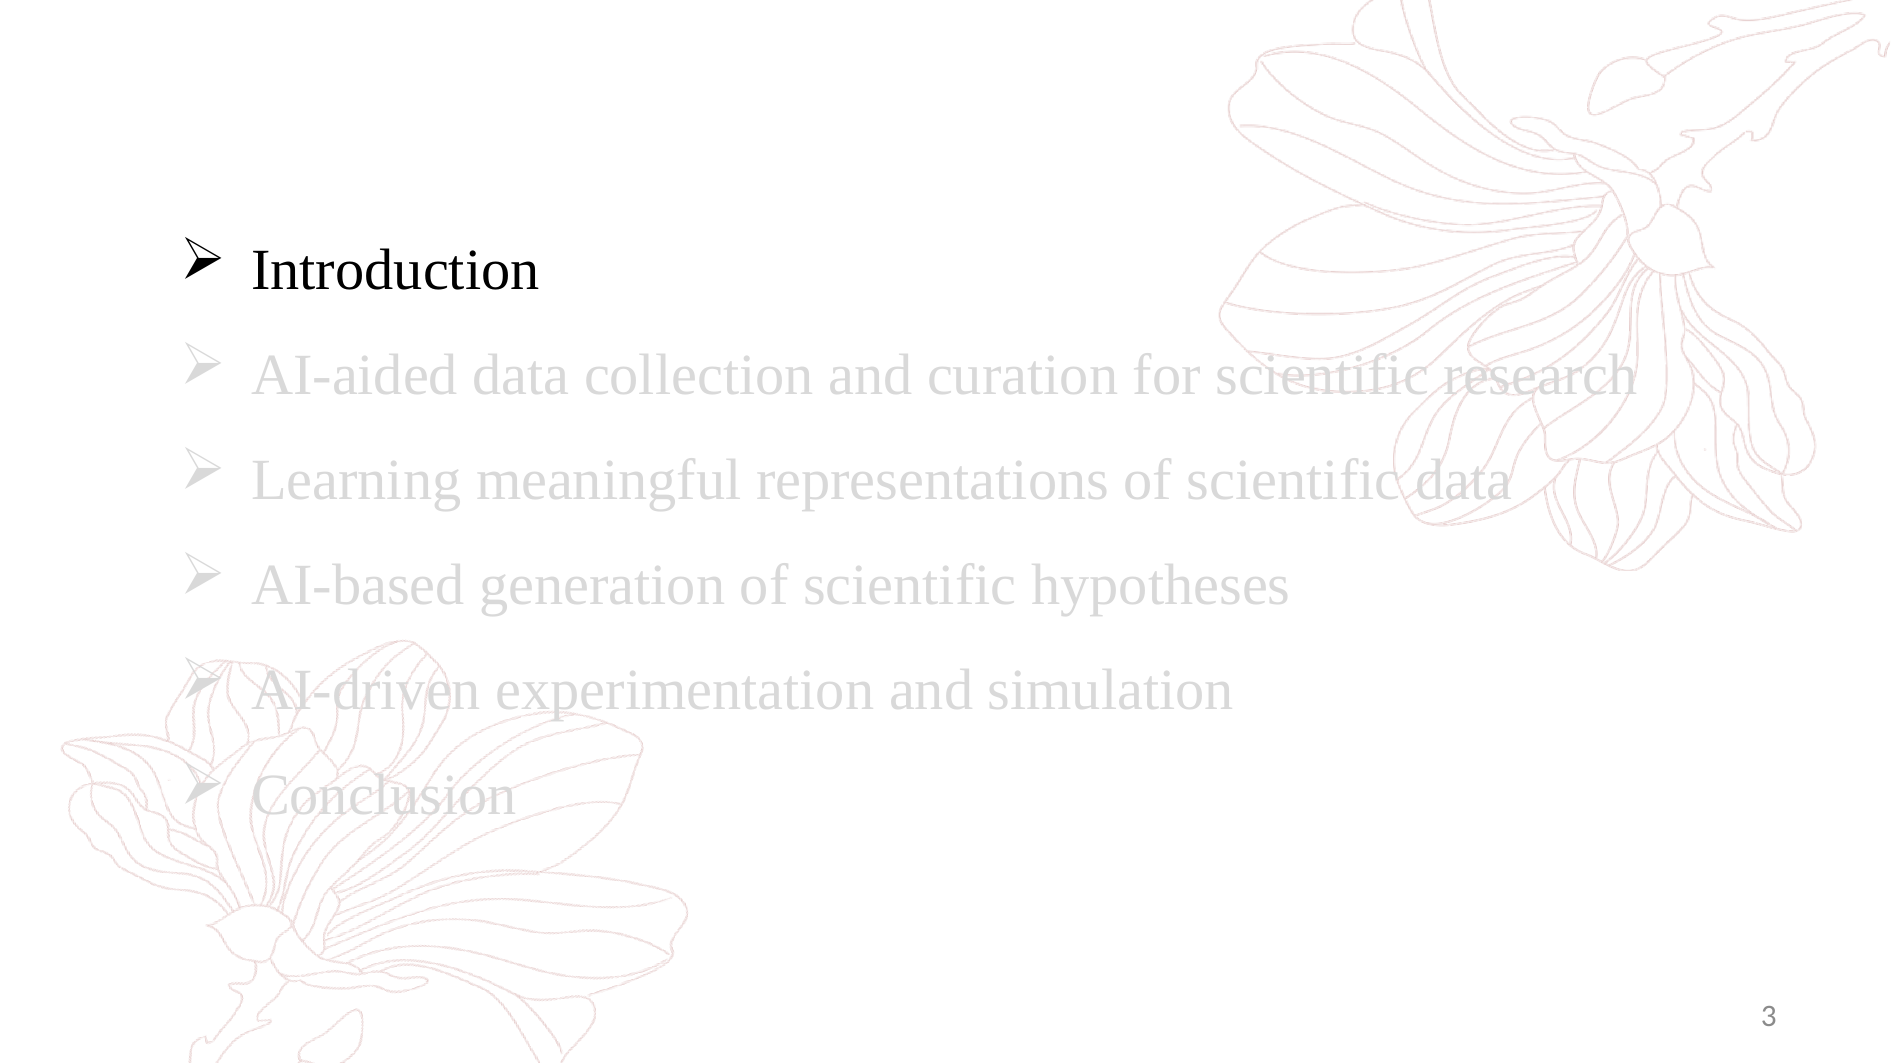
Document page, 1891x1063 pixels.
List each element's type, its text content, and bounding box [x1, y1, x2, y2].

slide_number 3 [1354, 985, 1796, 1042]
text_box Introduction AI-aided data collection and curation for scientific research Learning meaningful representations of scientific data AI-based generation of scientific hypotheses AI-driven experimentation and simulation Conclusion [165, 188, 1690, 915]
